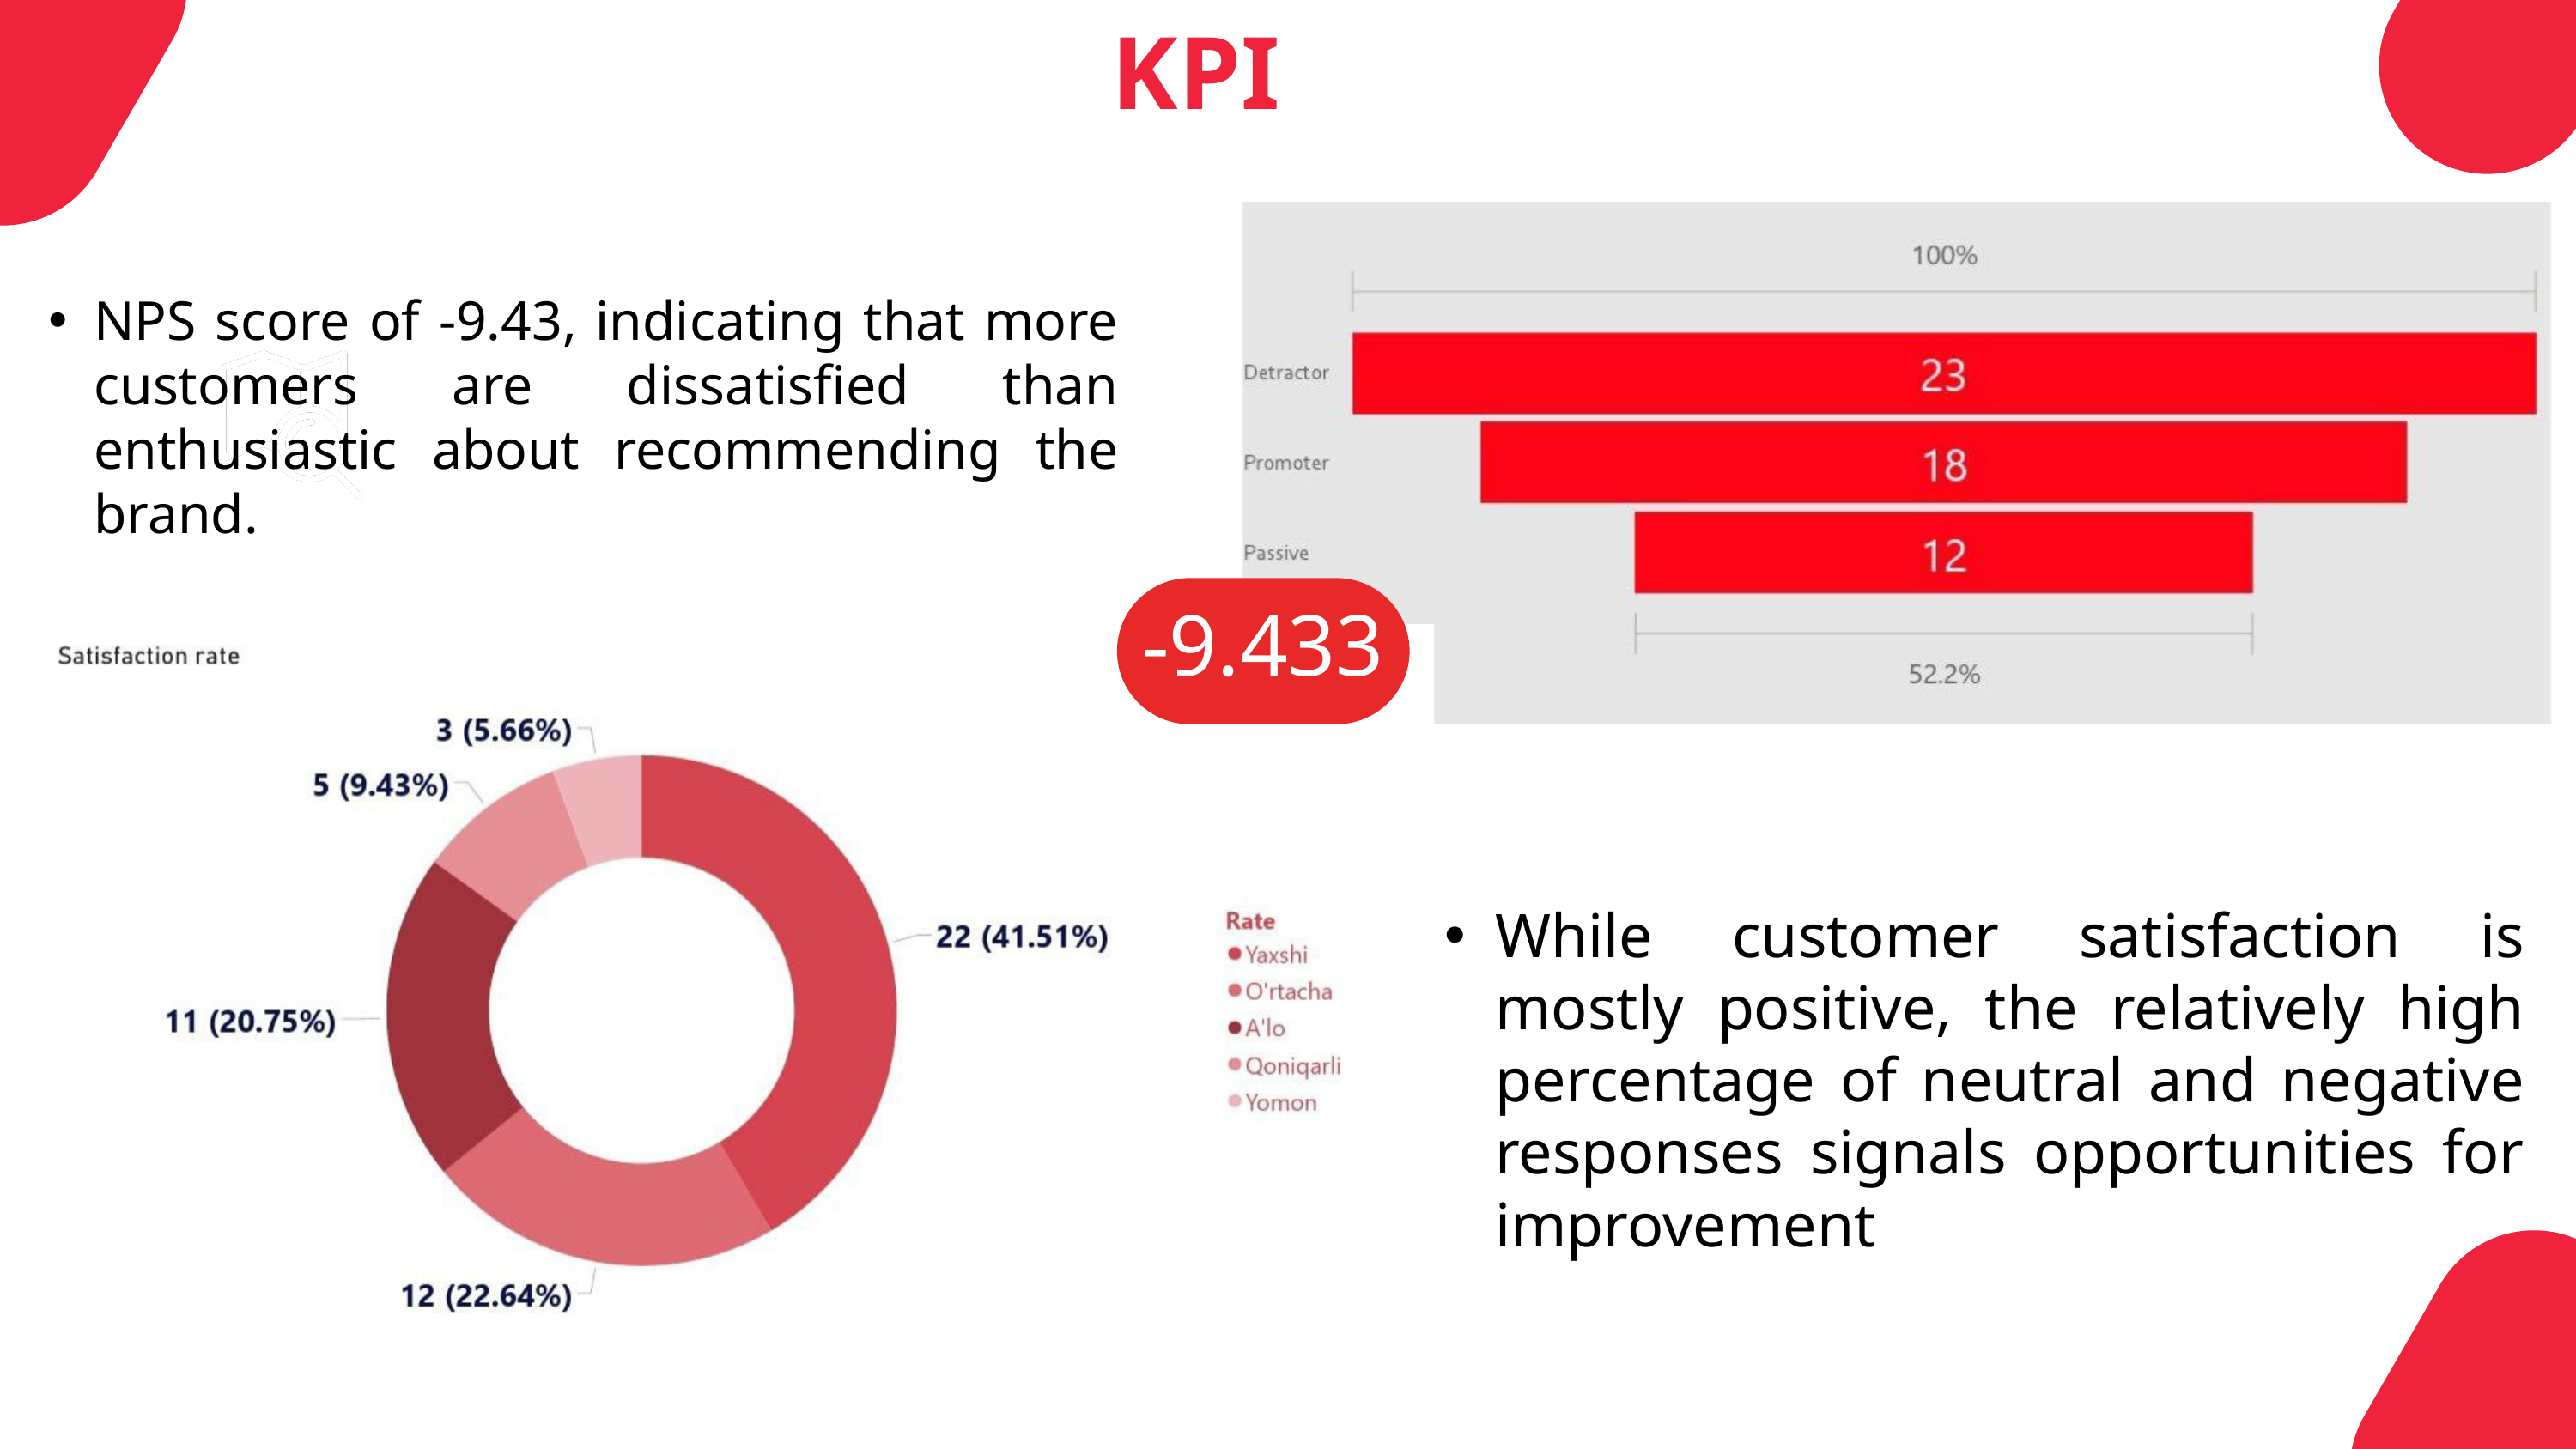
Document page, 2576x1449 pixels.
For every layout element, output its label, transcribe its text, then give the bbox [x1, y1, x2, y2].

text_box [1116, 578, 1410, 724]
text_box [2349, 1230, 2576, 1449]
text_box NPS score of -9.43, indicating that more customers are dissatisfied than enthusiastic about recommending the brand. [3, 287, 1120, 544]
text_box [26, 624, 1435, 1449]
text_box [0, 0, 187, 226]
text_box While customer satisfaction is mostly positive, the relatively high percentage of neutral and negative responses signals opportunities for improvement [1393, 897, 2526, 1258]
text_box [1242, 202, 2555, 724]
text_box KPI [1111, 9, 1310, 130]
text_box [2379, 0, 2576, 174]
